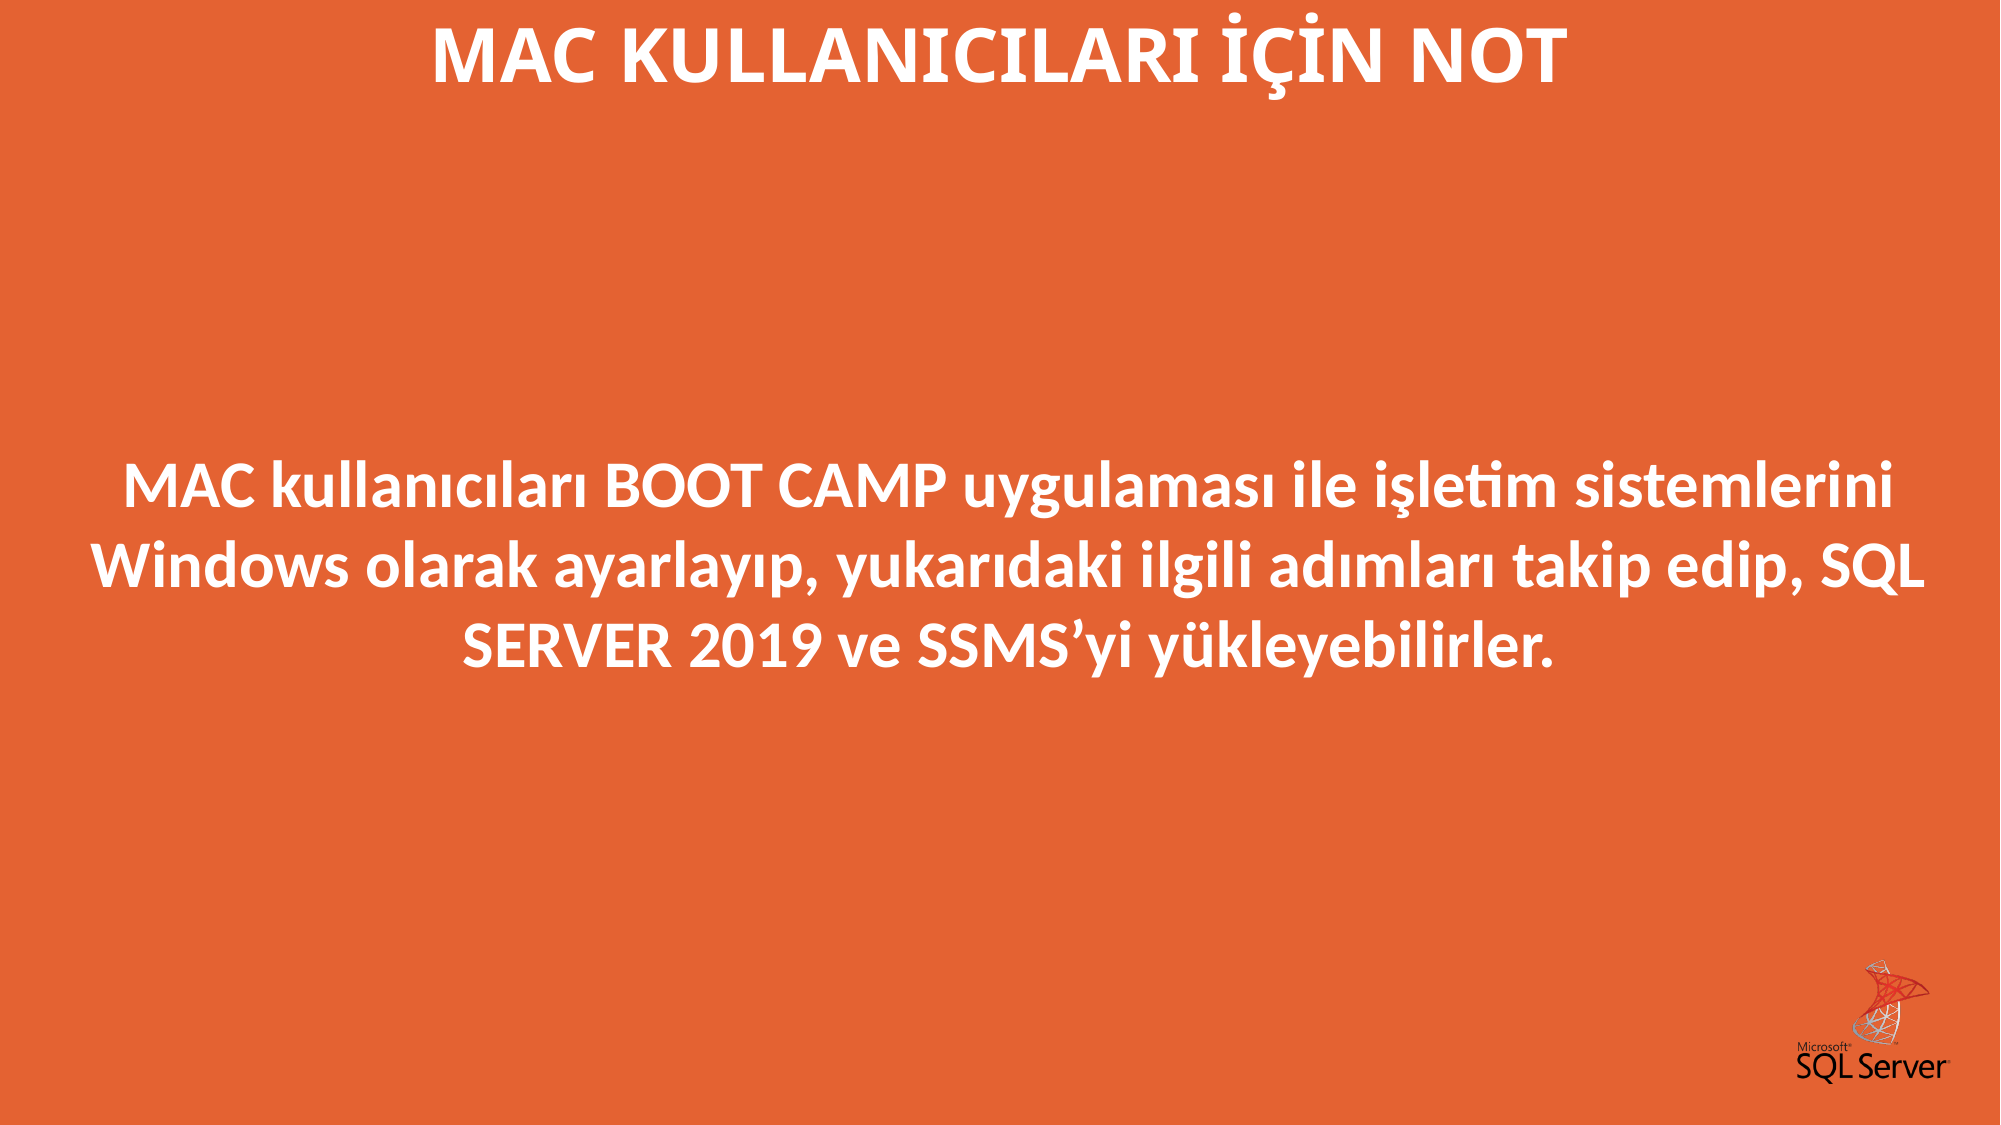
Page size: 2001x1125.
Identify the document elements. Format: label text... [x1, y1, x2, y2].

text_box MAC kullanıcıları BOOT CAMP uygulaması ile işletim sistemlerini Windows olarak ayarlayıp, yukarıdaki ilgili adımları takip edip, SQL SERVER 2019 ve SSMS’yi yükleyebilirler. [43, 433, 1977, 689]
picture [1766, 951, 1977, 1092]
text_box MAC KULLANICILARI İÇİN NOT [0, 0, 2000, 105]
